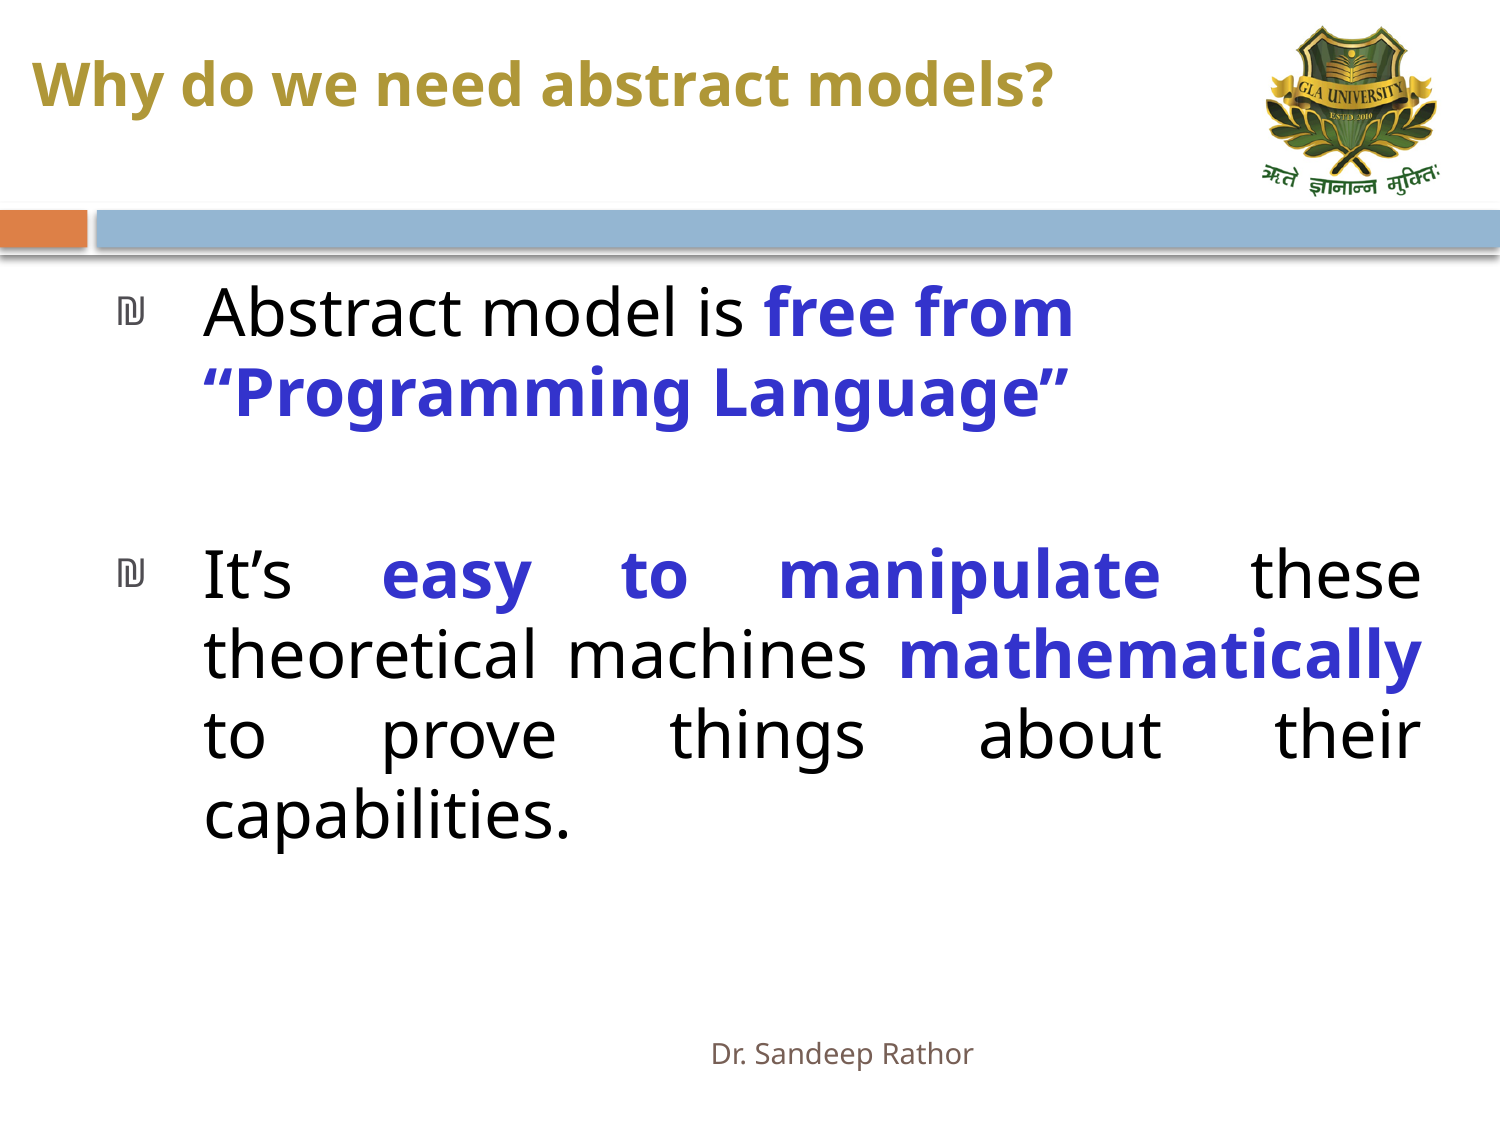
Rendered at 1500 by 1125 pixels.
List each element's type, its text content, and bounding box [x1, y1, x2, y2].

picture [1260, 12, 1442, 201]
footer Dr. Sandeep Rathor [99, 1024, 990, 1085]
title Why do we need abstract models? [17, 37, 1255, 200]
list Abstract model is free from “Programming Language” It’s easy to manipulate these theoretical machines mathematically to prove things about their capabilities. [100, 262, 1438, 1000]
